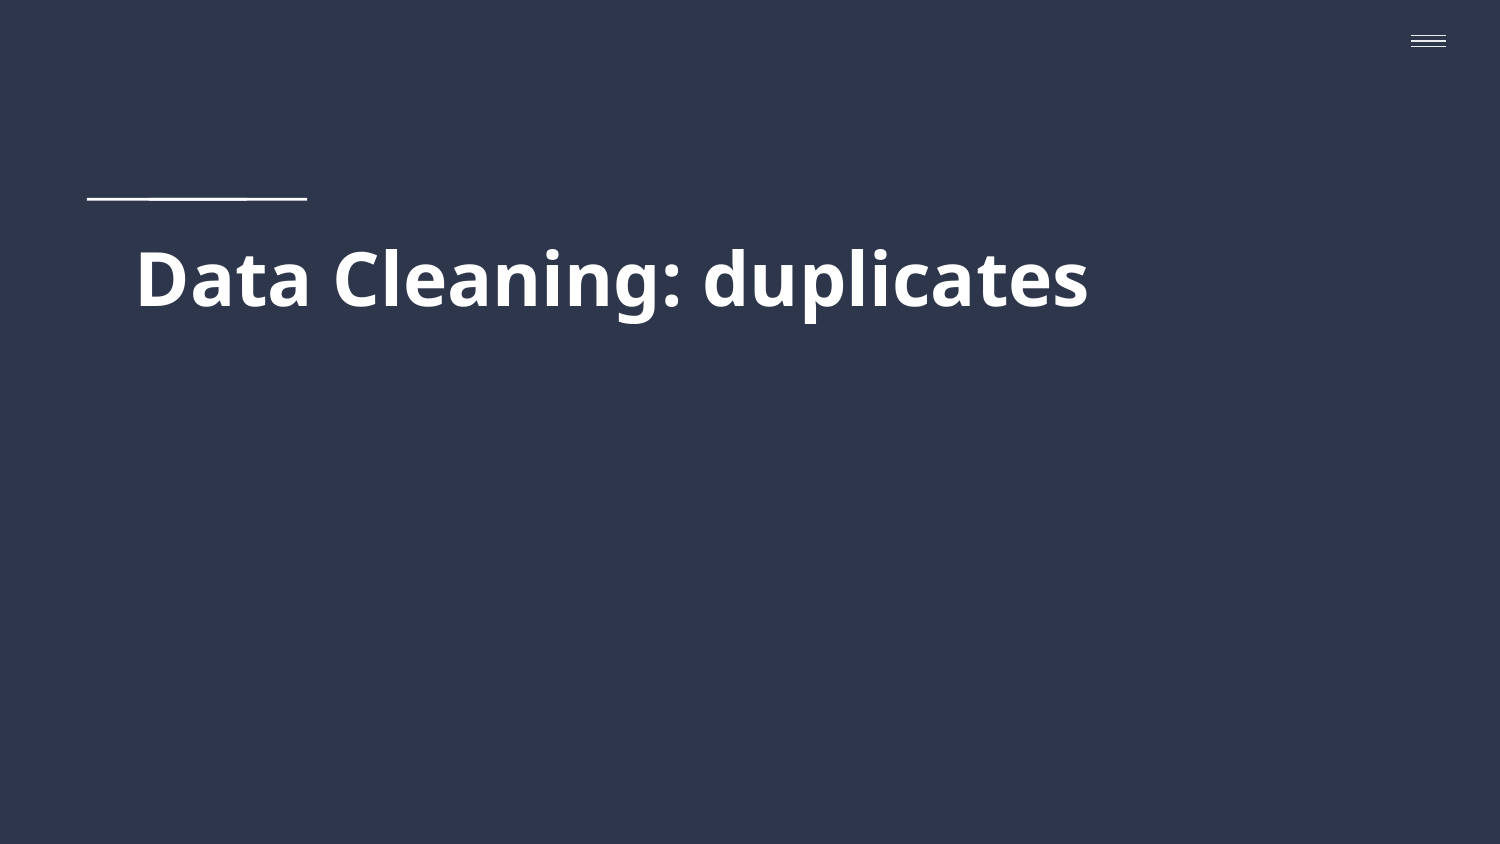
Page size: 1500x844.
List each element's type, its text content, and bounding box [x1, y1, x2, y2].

title Data Cleaning: duplicates [119, 216, 1381, 466]
